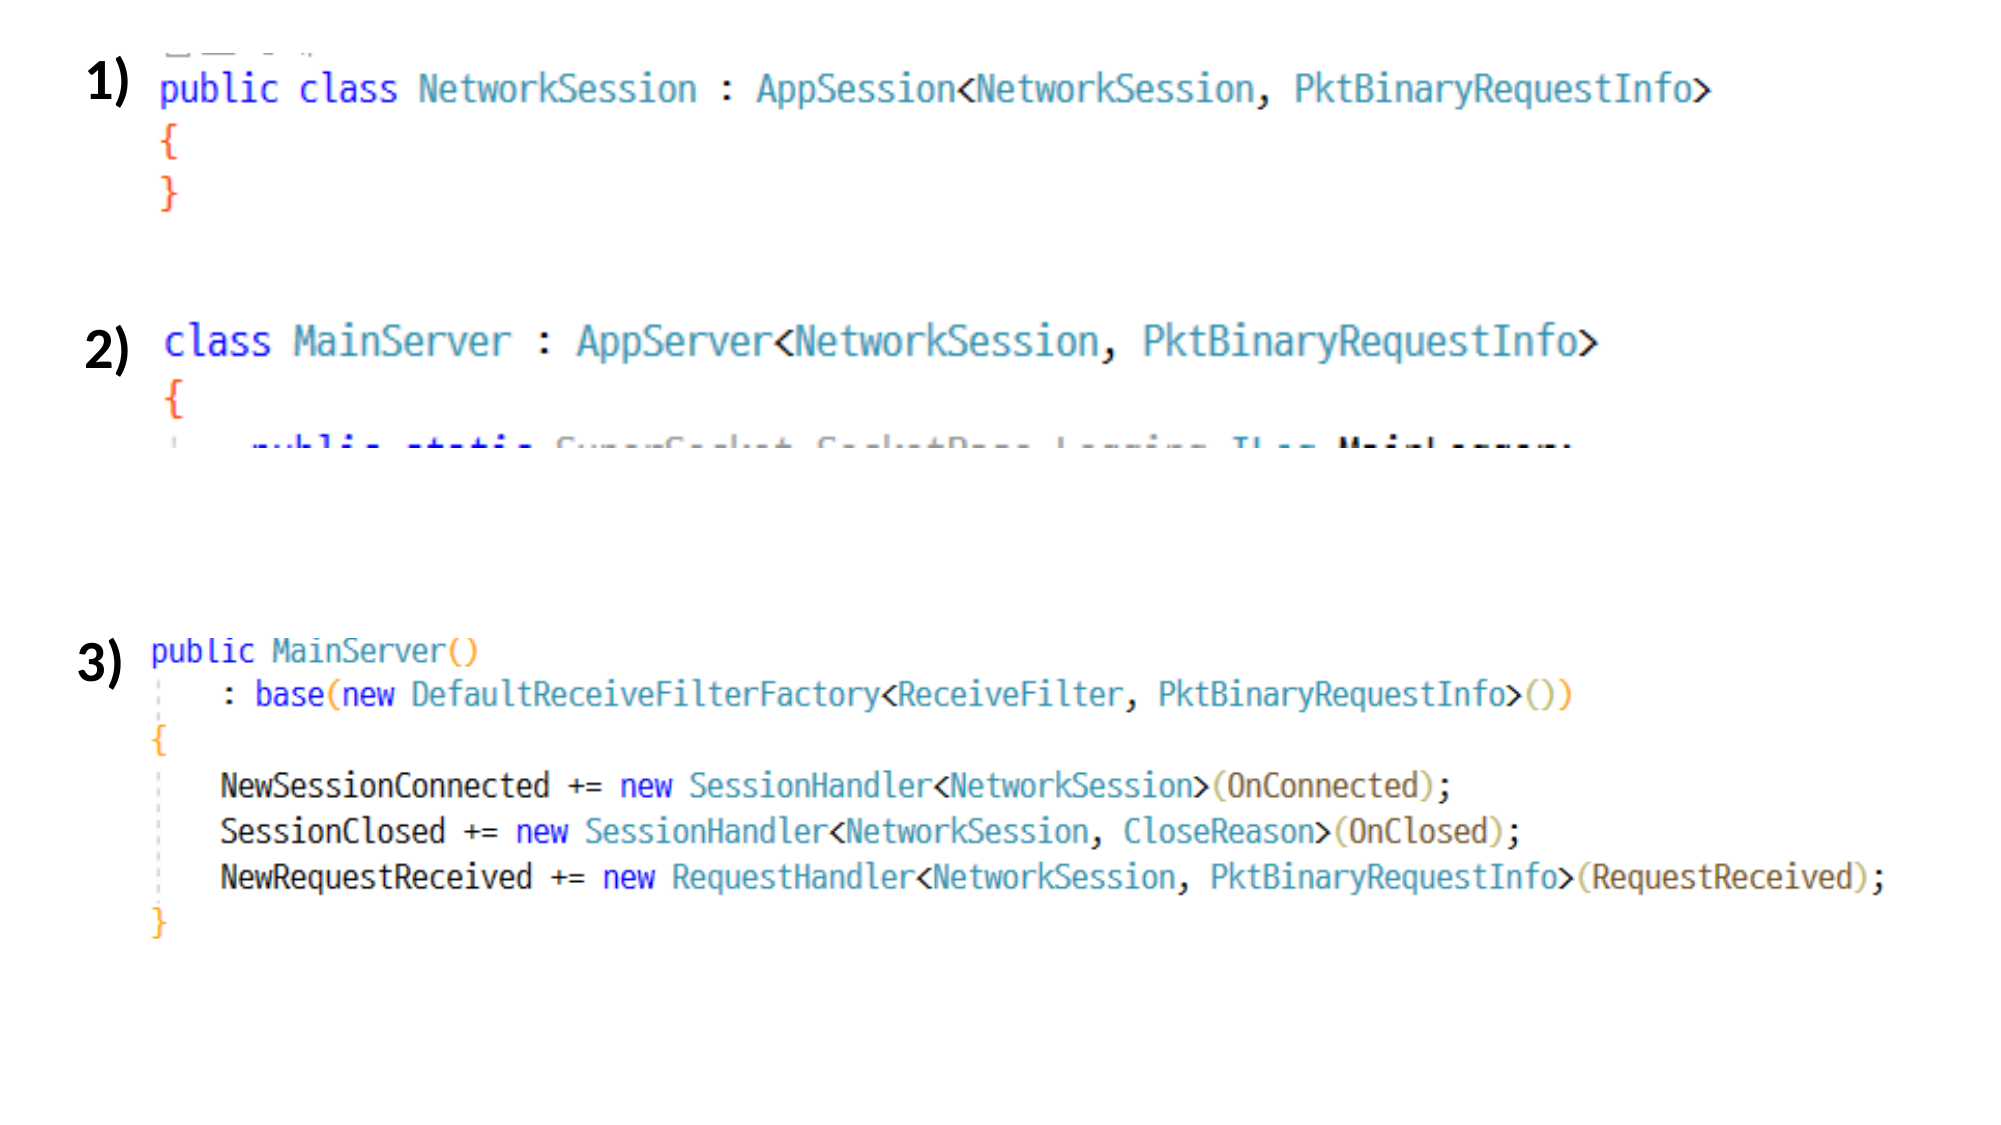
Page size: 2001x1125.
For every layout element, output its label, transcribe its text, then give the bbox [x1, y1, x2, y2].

picture [150, 638, 1896, 964]
text_box 3) [62, 615, 211, 701]
text_box 2) [69, 302, 219, 388]
picture [143, 53, 1779, 256]
picture [130, 315, 1700, 448]
text_box 1) [69, 34, 219, 119]
